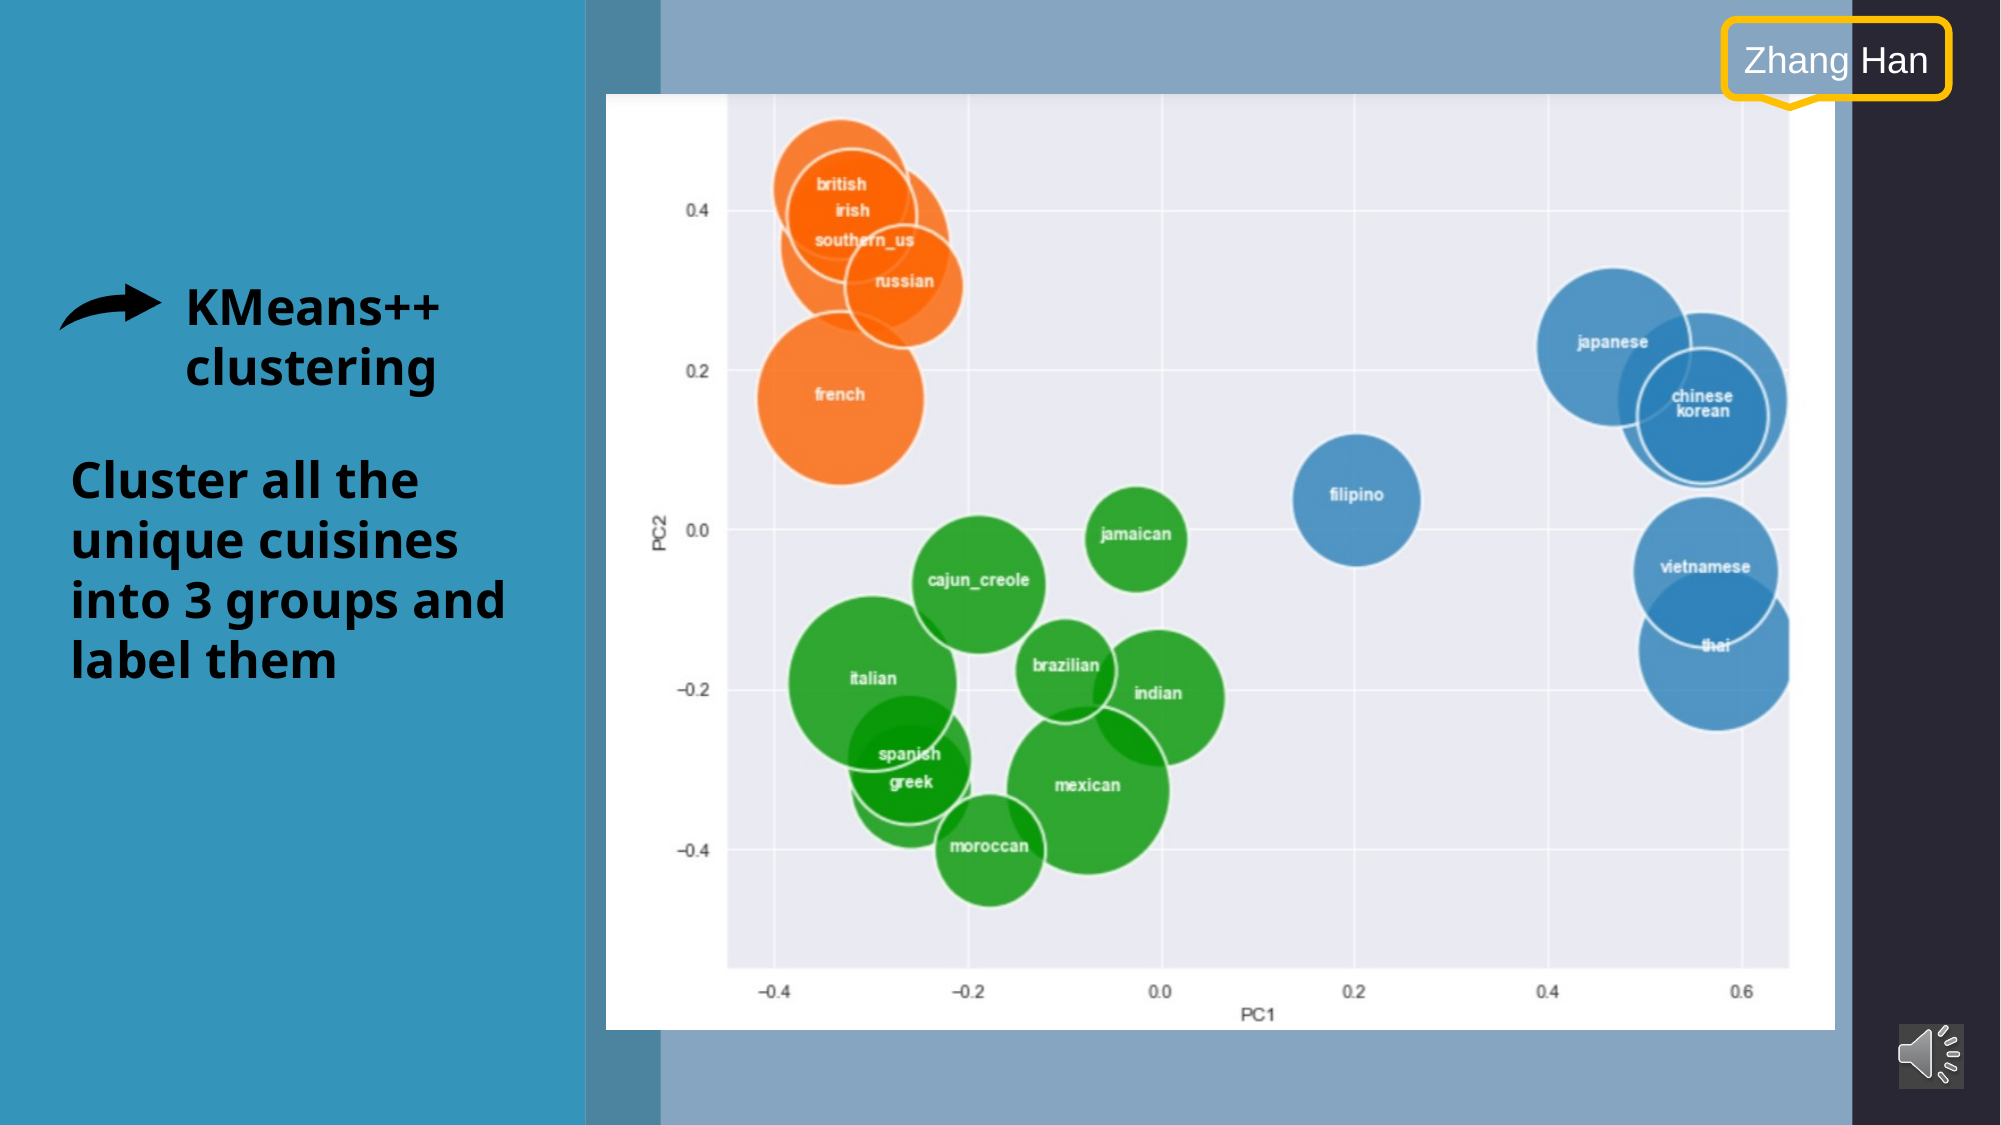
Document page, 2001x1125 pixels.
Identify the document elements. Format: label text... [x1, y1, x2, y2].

text_box Cluster all the unique cuisines into 3 groups and label them [55, 441, 562, 696]
text_box Zhang Han [1722, 17, 1951, 100]
text_box [585, 0, 661, 1125]
picture [606, 94, 1835, 1031]
text_box KMeans++ clustering [171, 268, 490, 438]
picture [49, 267, 172, 345]
text_box [0, 0, 585, 1125]
picture [1897, 1022, 1965, 1090]
